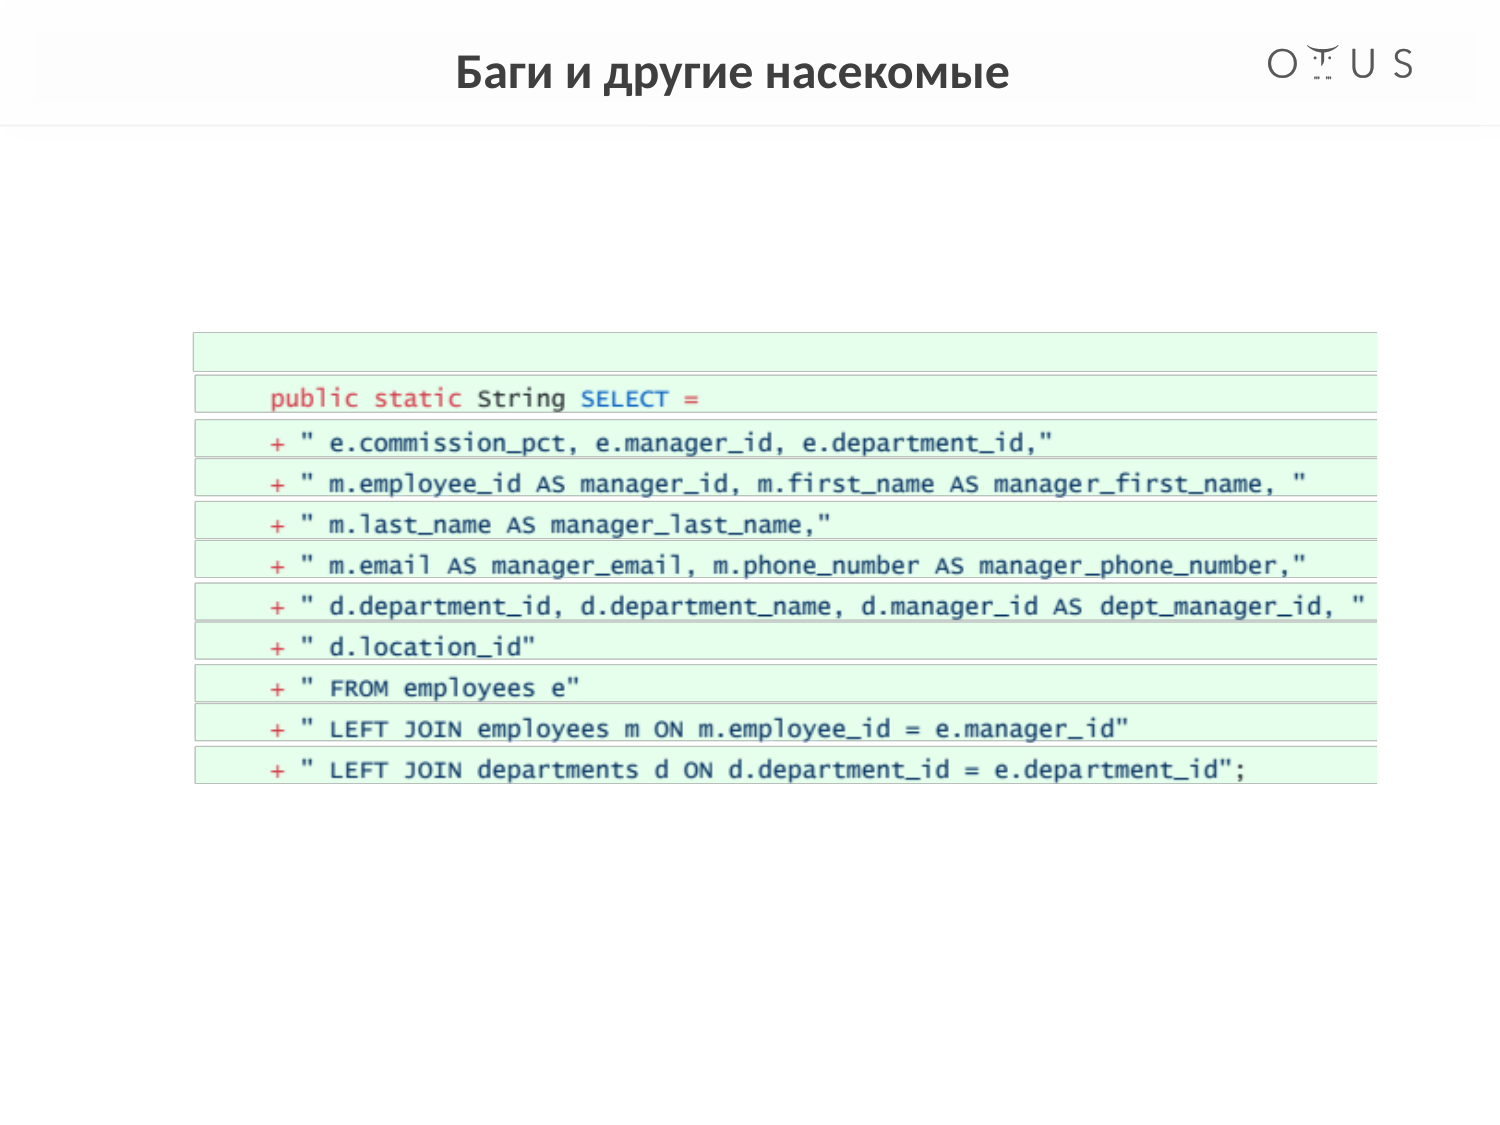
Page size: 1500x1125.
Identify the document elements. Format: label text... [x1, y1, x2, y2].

picture [1276, 45, 1412, 80]
title Баги и другие насекомые [190, 36, 1276, 102]
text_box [190, 330, 1378, 817]
